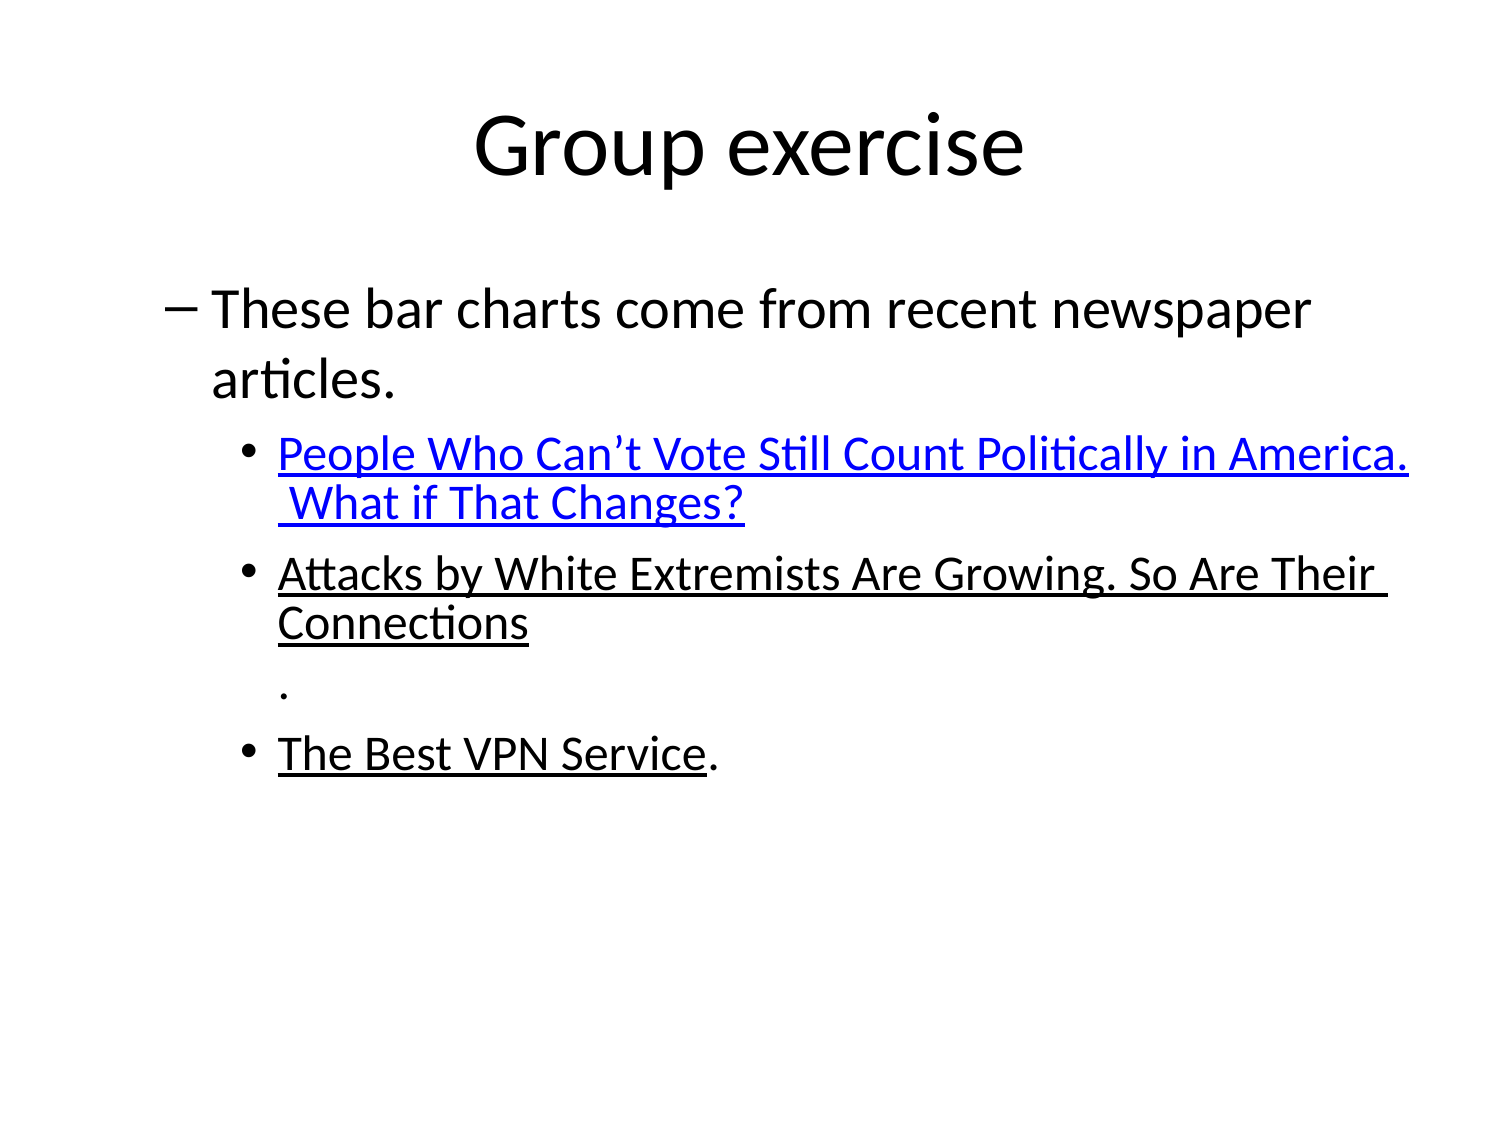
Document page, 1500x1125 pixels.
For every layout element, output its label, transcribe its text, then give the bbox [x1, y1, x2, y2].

title Group exercise [75, 45, 1425, 233]
list These bar charts come from recent newspaper articles. People Who Can’t Vote Still Count Politically in America. What if That Changes? Attacks by White Extremists Are Growing. So Are Their Connections. The Best VPN Service. [75, 262, 1425, 1005]
